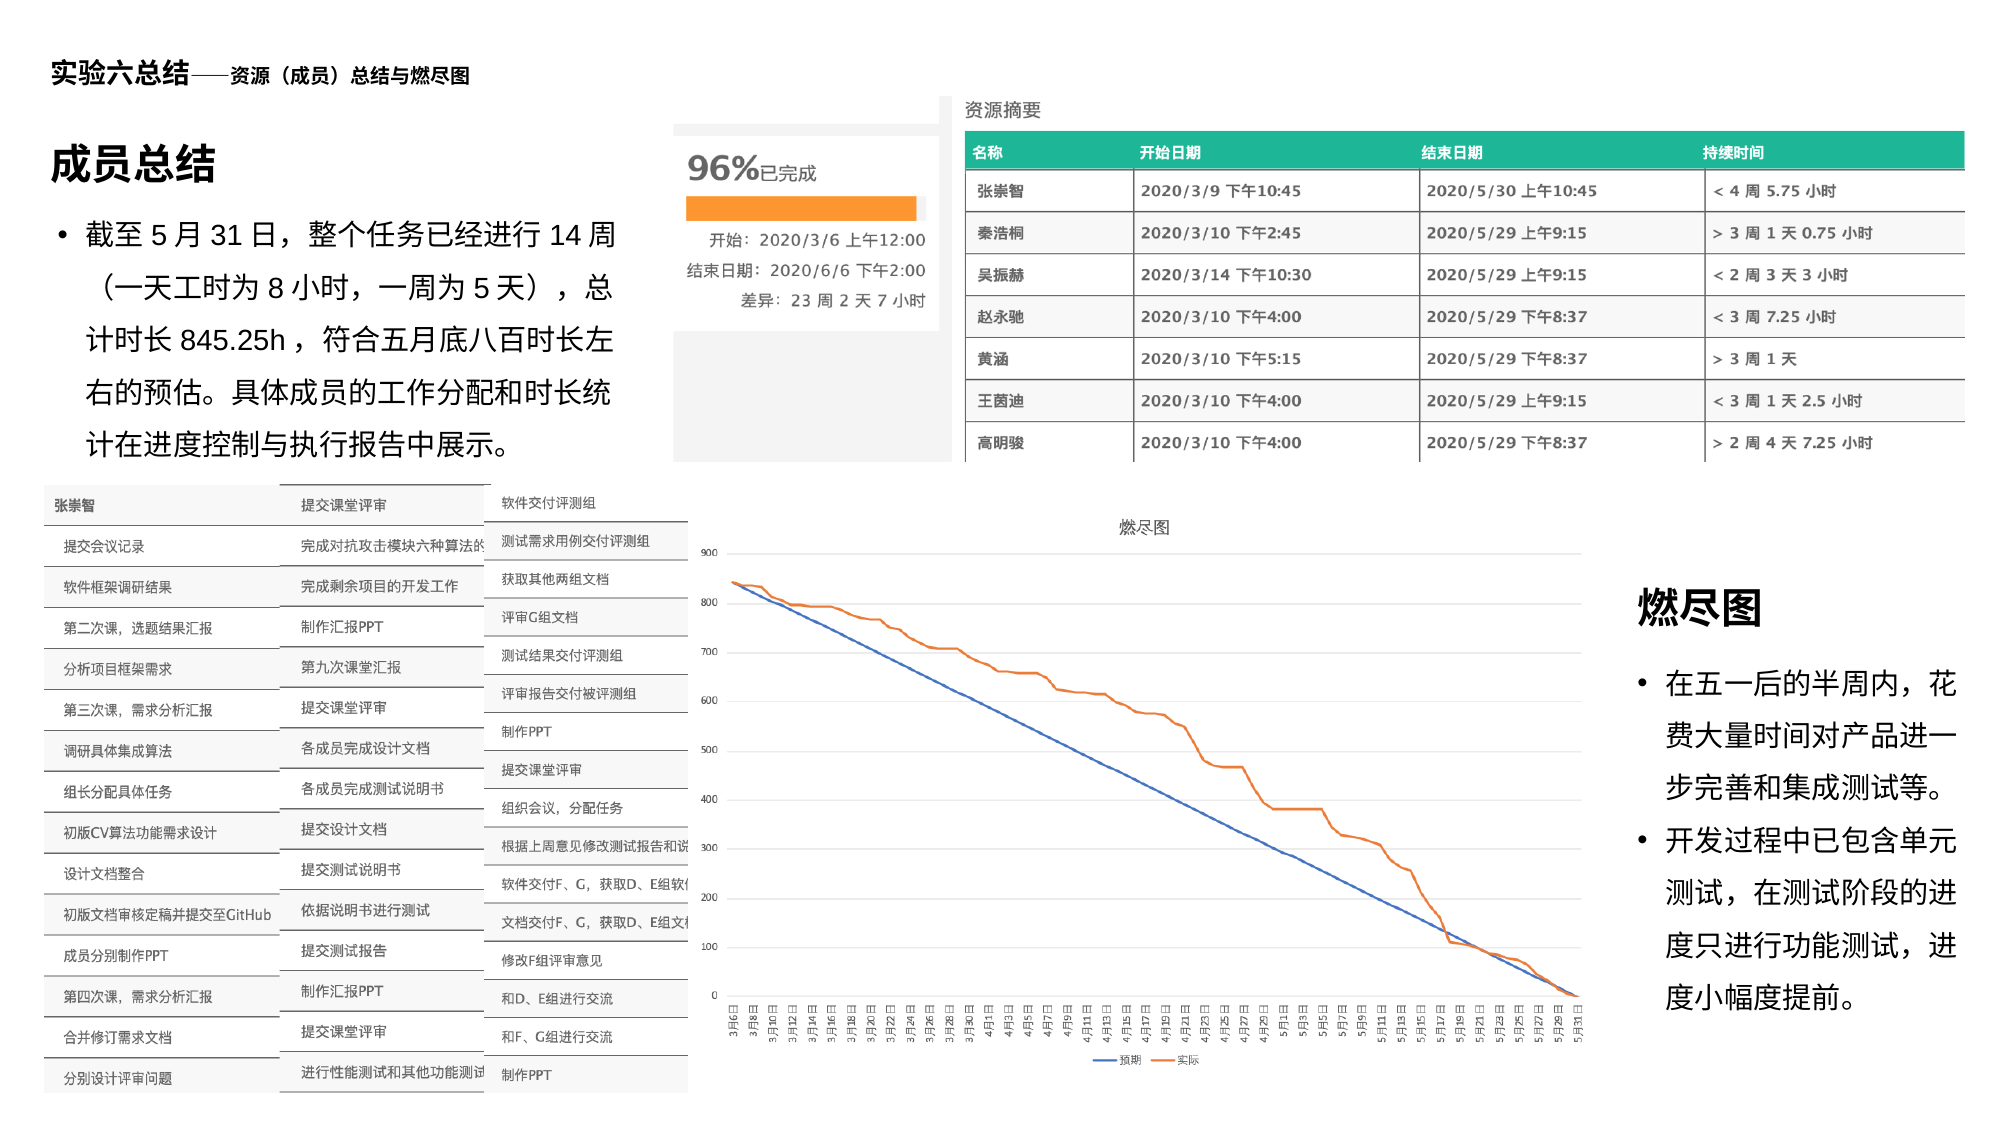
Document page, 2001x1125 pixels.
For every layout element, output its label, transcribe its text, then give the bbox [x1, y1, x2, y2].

text_box 成员总结 [35, 122, 296, 196]
picture [43, 479, 688, 1093]
text_box 在五一后的半周内，花费大量时间对产品进一步完善和集成测试等。 开发过程中已包含单元测试，在测试阶段的进度只进行功能测试，进度小幅度提前。 [1622, 639, 1983, 1099]
picture [695, 509, 1590, 1068]
text_box 截至5月31日，整个任务已经进行14周（一天工时为8小时，一周为5天），总计时长845.25h，符合五月底八百时长左右的预估。具体成员的工作分配和时长统计在进度控制与执行报告中展示。 [42, 191, 646, 417]
title 实验六总结——资源（成员）总结与燃尽图 [35, 0, 1808, 97]
text_box 燃尽图 [1622, 567, 1883, 639]
picture [660, 96, 1965, 462]
